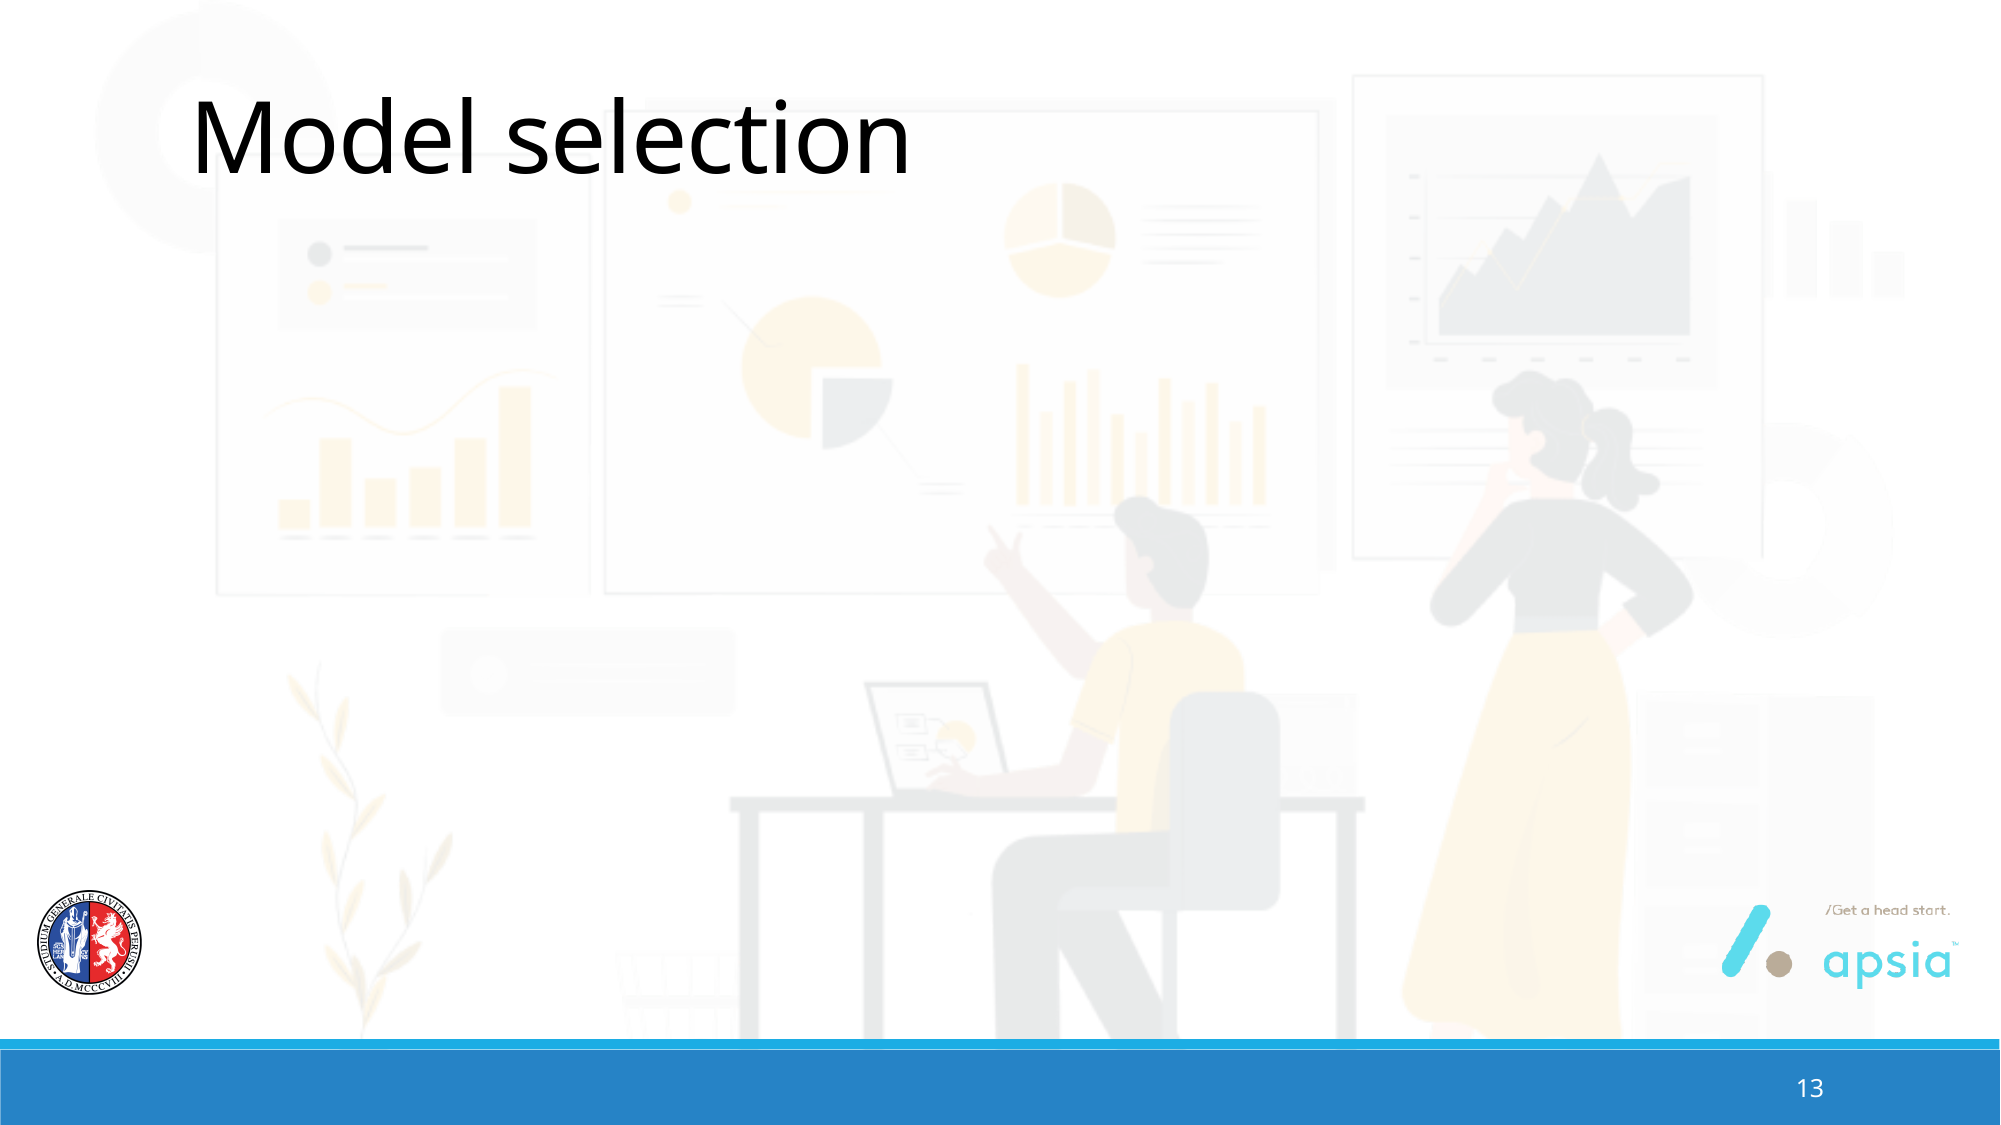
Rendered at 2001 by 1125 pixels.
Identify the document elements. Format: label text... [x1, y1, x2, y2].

text_box Model selection [174, 84, 1825, 240]
slide_number 13 [1624, 1059, 1840, 1120]
picture [1718, 900, 1964, 996]
picture [36, 890, 142, 996]
